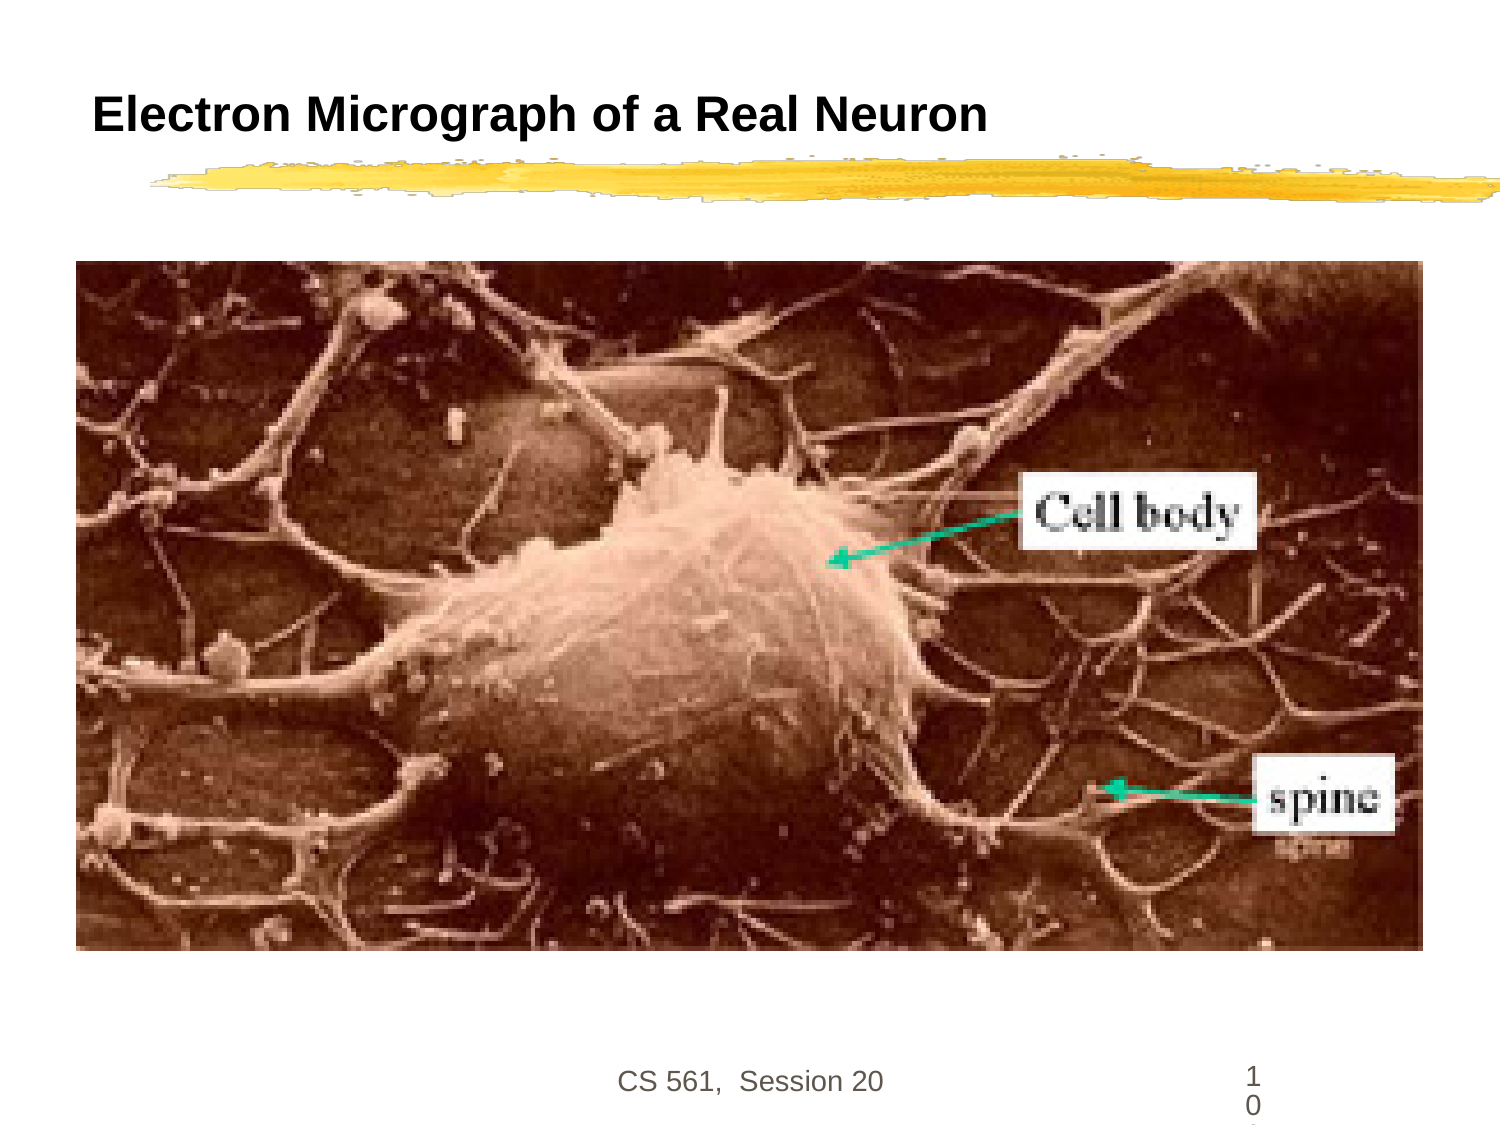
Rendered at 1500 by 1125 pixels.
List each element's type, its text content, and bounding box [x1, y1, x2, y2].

picture [149, 149, 1500, 213]
title Electron Micrograph of a Real Neuron [76, 0, 1416, 151]
slide_number 100 [1229, 1049, 1283, 1101]
picture [76, 261, 1423, 951]
text_box CS 561, Session 20 [512, 1046, 990, 1097]
